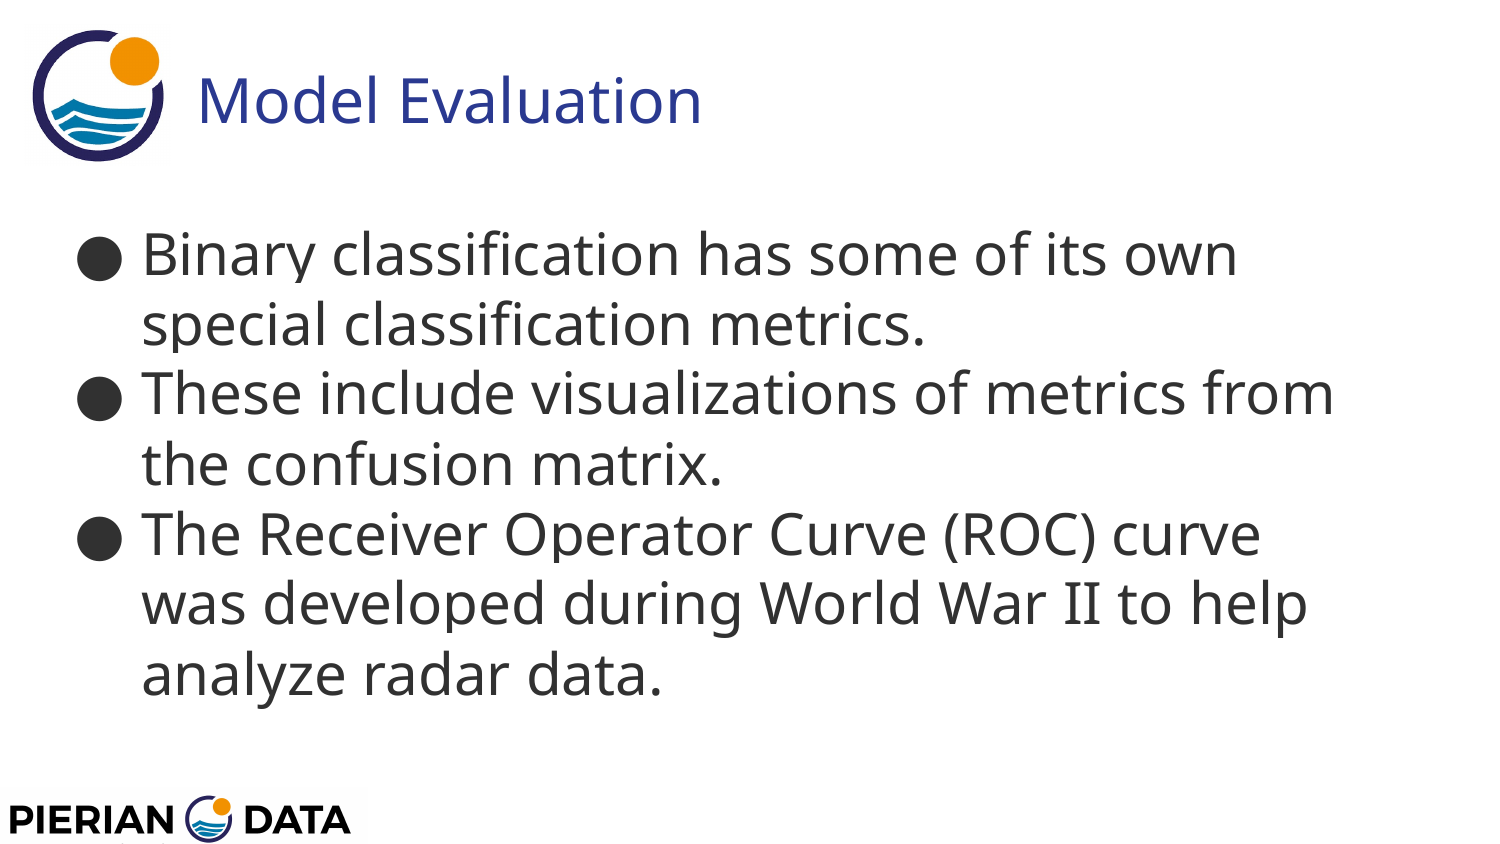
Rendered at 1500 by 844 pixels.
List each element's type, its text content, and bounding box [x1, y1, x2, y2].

picture [24, 24, 172, 167]
text_box Binary classification has some of its own special classification metrics. These include visualizations of metrics from the confusion matrix. The Receiver Operator Curve (ROC) curve was developed during World War II to help analyze radar data. [51, 201, 1376, 750]
text_box [176, 34, 1330, 157]
text_box Model Evaluation [181, 45, 1500, 146]
picture [0, 787, 368, 844]
